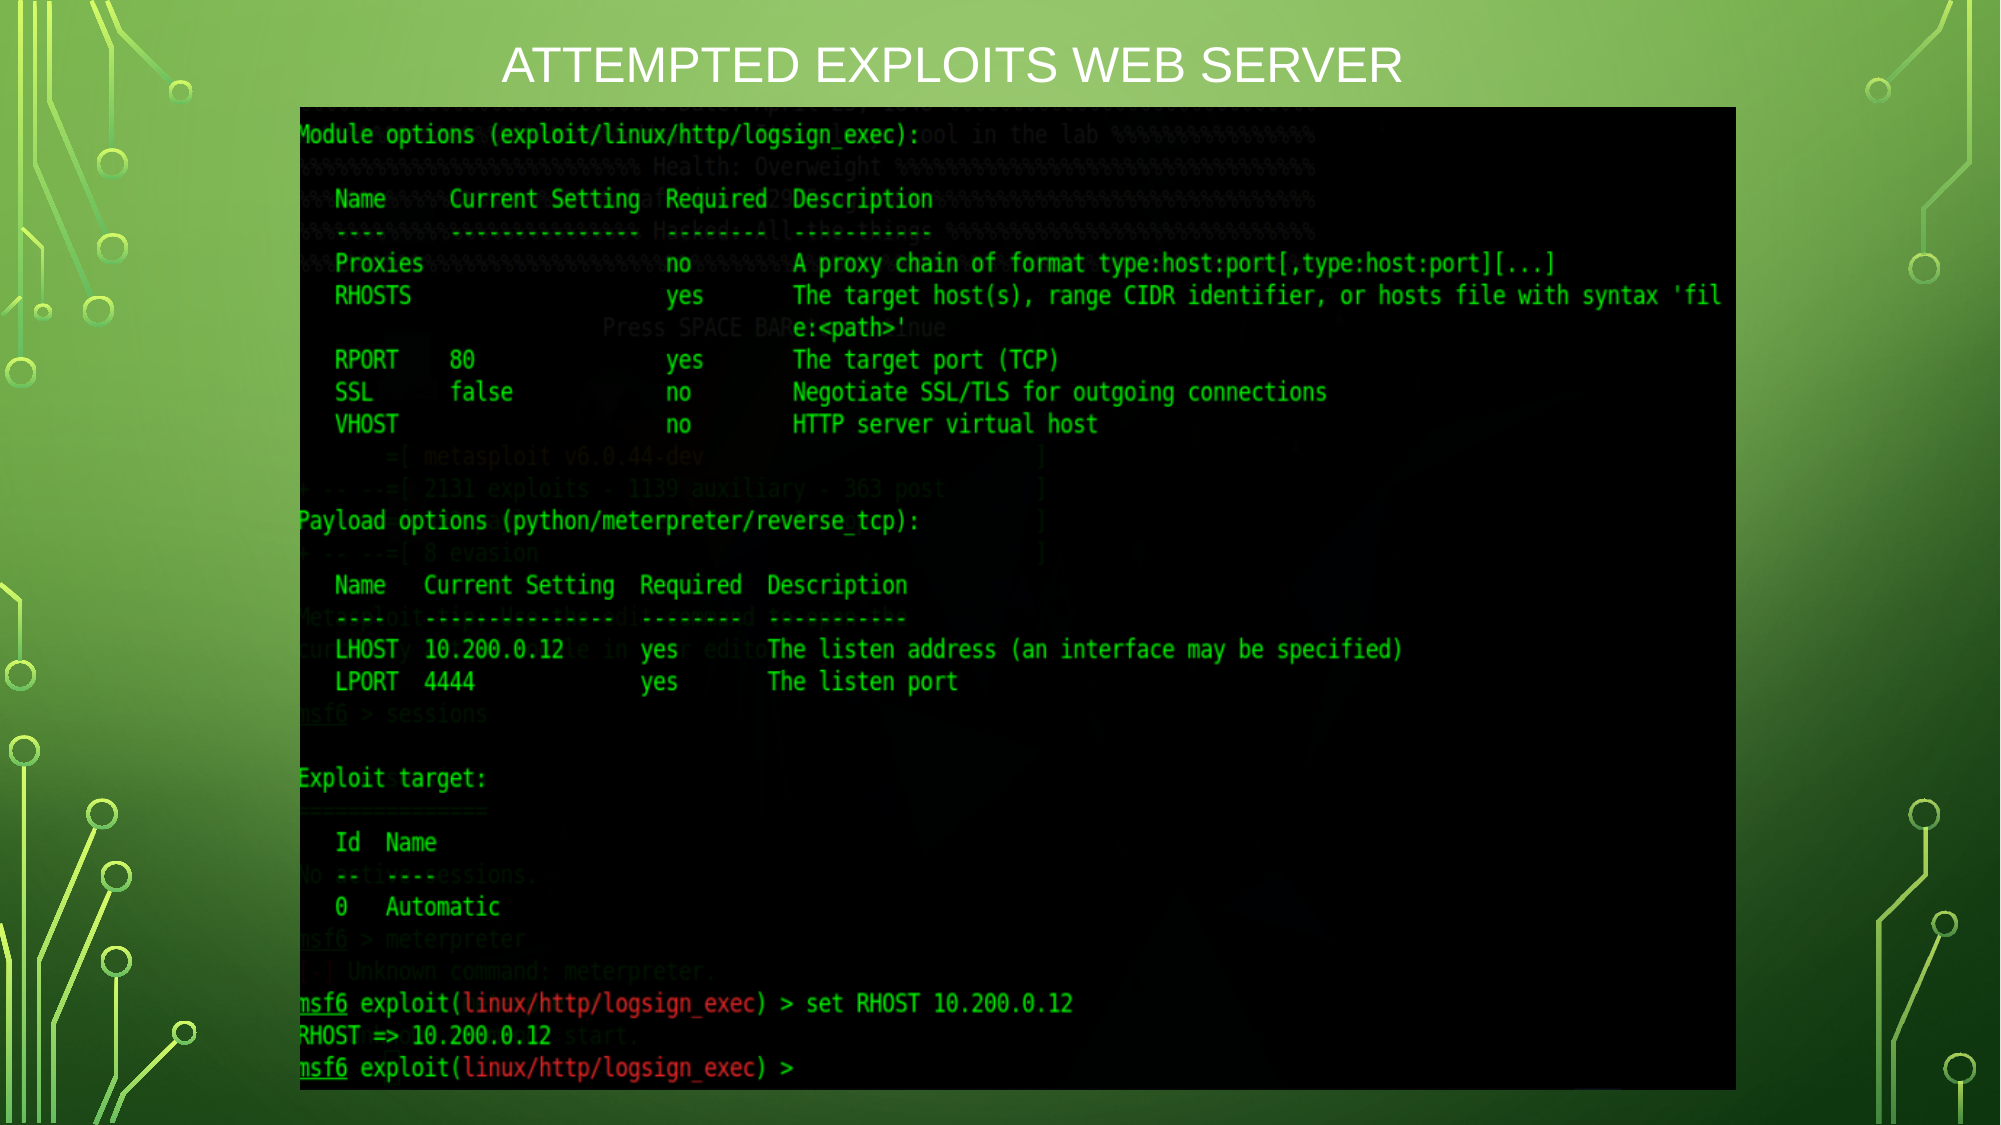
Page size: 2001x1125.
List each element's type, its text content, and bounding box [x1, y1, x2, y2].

picture [299, 107, 1736, 1090]
text_box ATTEMPTED EXPLOITS WEB SERVER [157, 24, 1749, 100]
